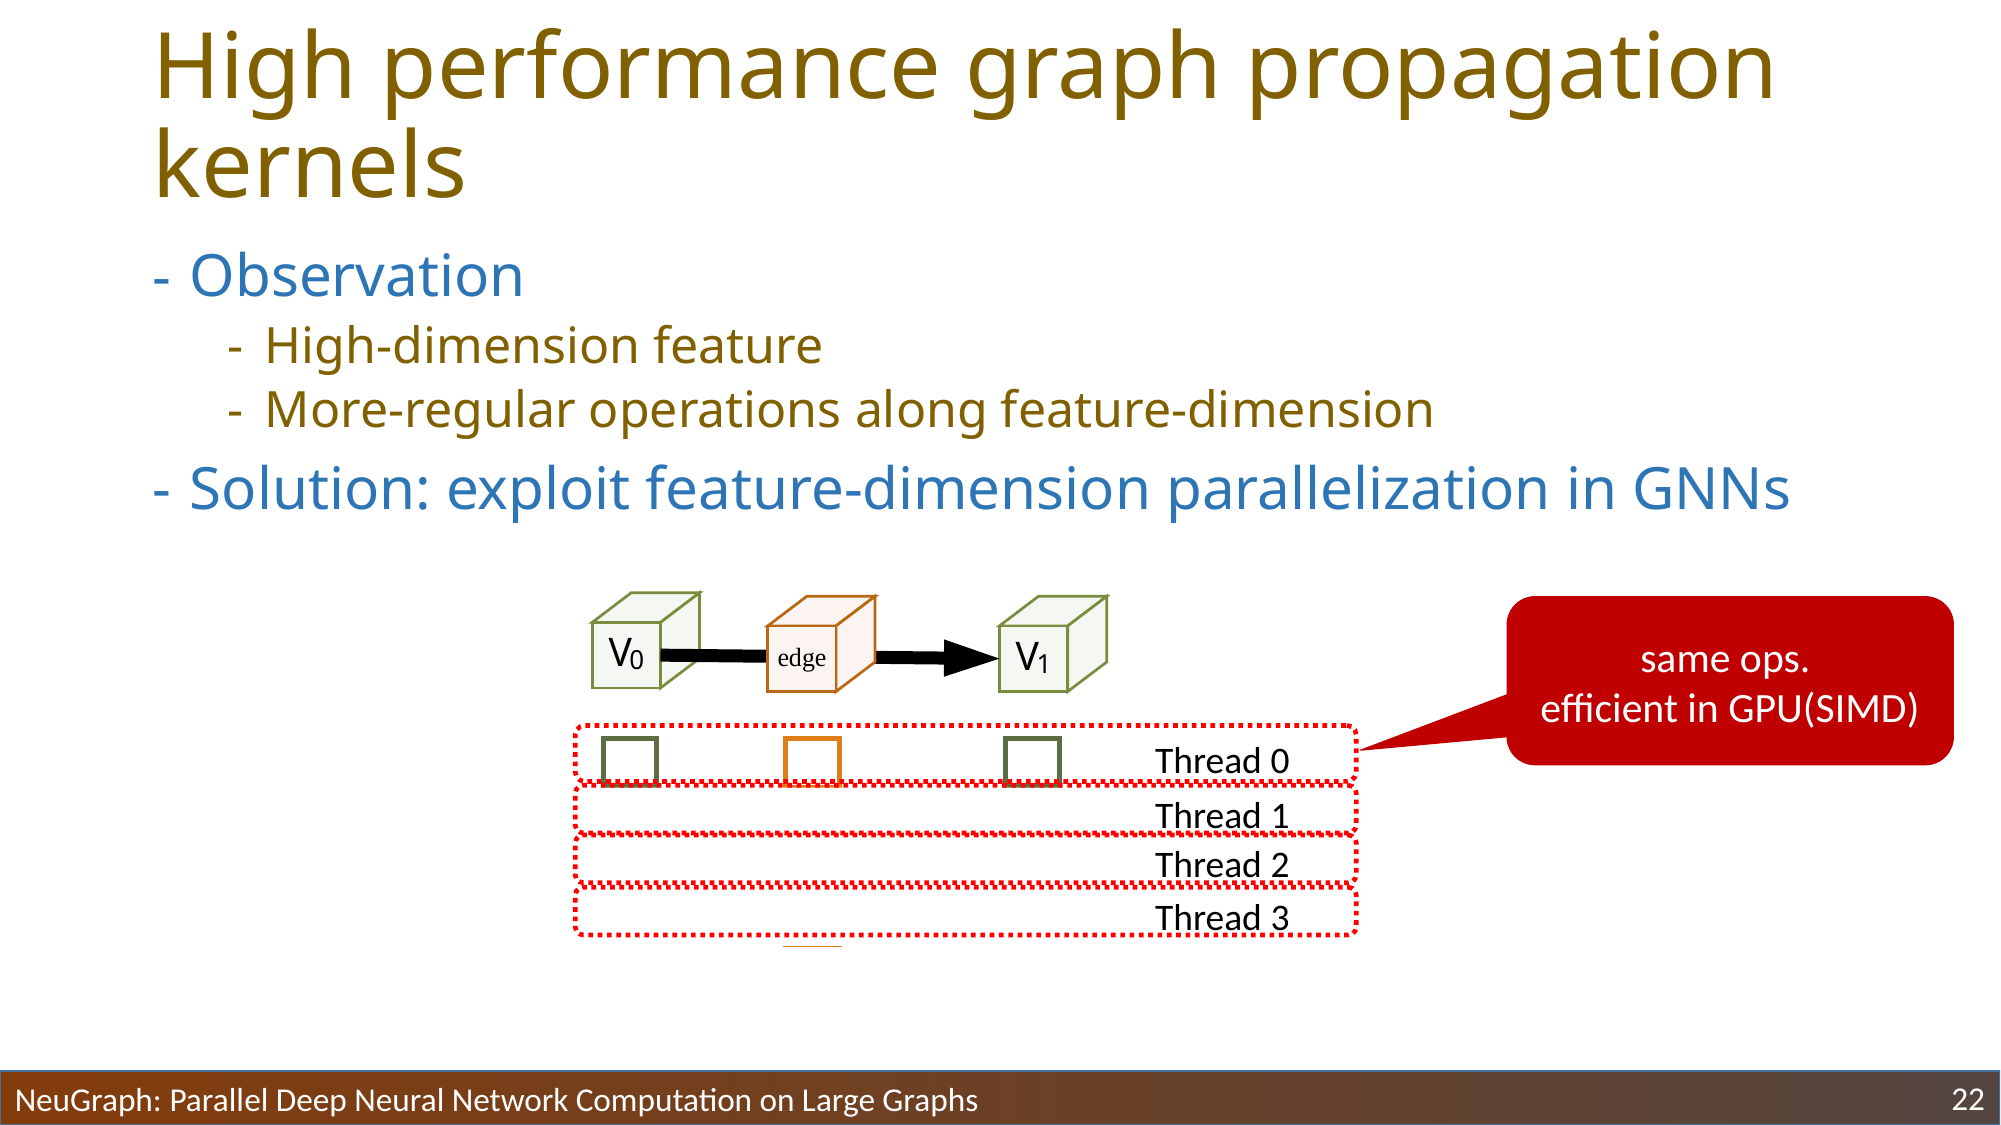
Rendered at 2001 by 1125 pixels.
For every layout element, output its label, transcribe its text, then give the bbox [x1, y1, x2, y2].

text_box [512, 787, 780, 947]
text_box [575, 885, 1357, 946]
text_box same ops. efficient in GPU(SIMD) [1360, 596, 1954, 766]
title High performance graph propagation kernels [137, 55, 1863, 182]
picture [586, 587, 1110, 700]
slide_number 22 [1550, 1069, 2000, 1125]
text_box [575, 832, 1357, 885]
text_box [575, 725, 1357, 782]
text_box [575, 783, 1357, 832]
list Observation High-dimension feature More-regular operations along feature-dimension Solution: exploit feature-dimension parallelization in GNNs [137, 239, 1863, 642]
